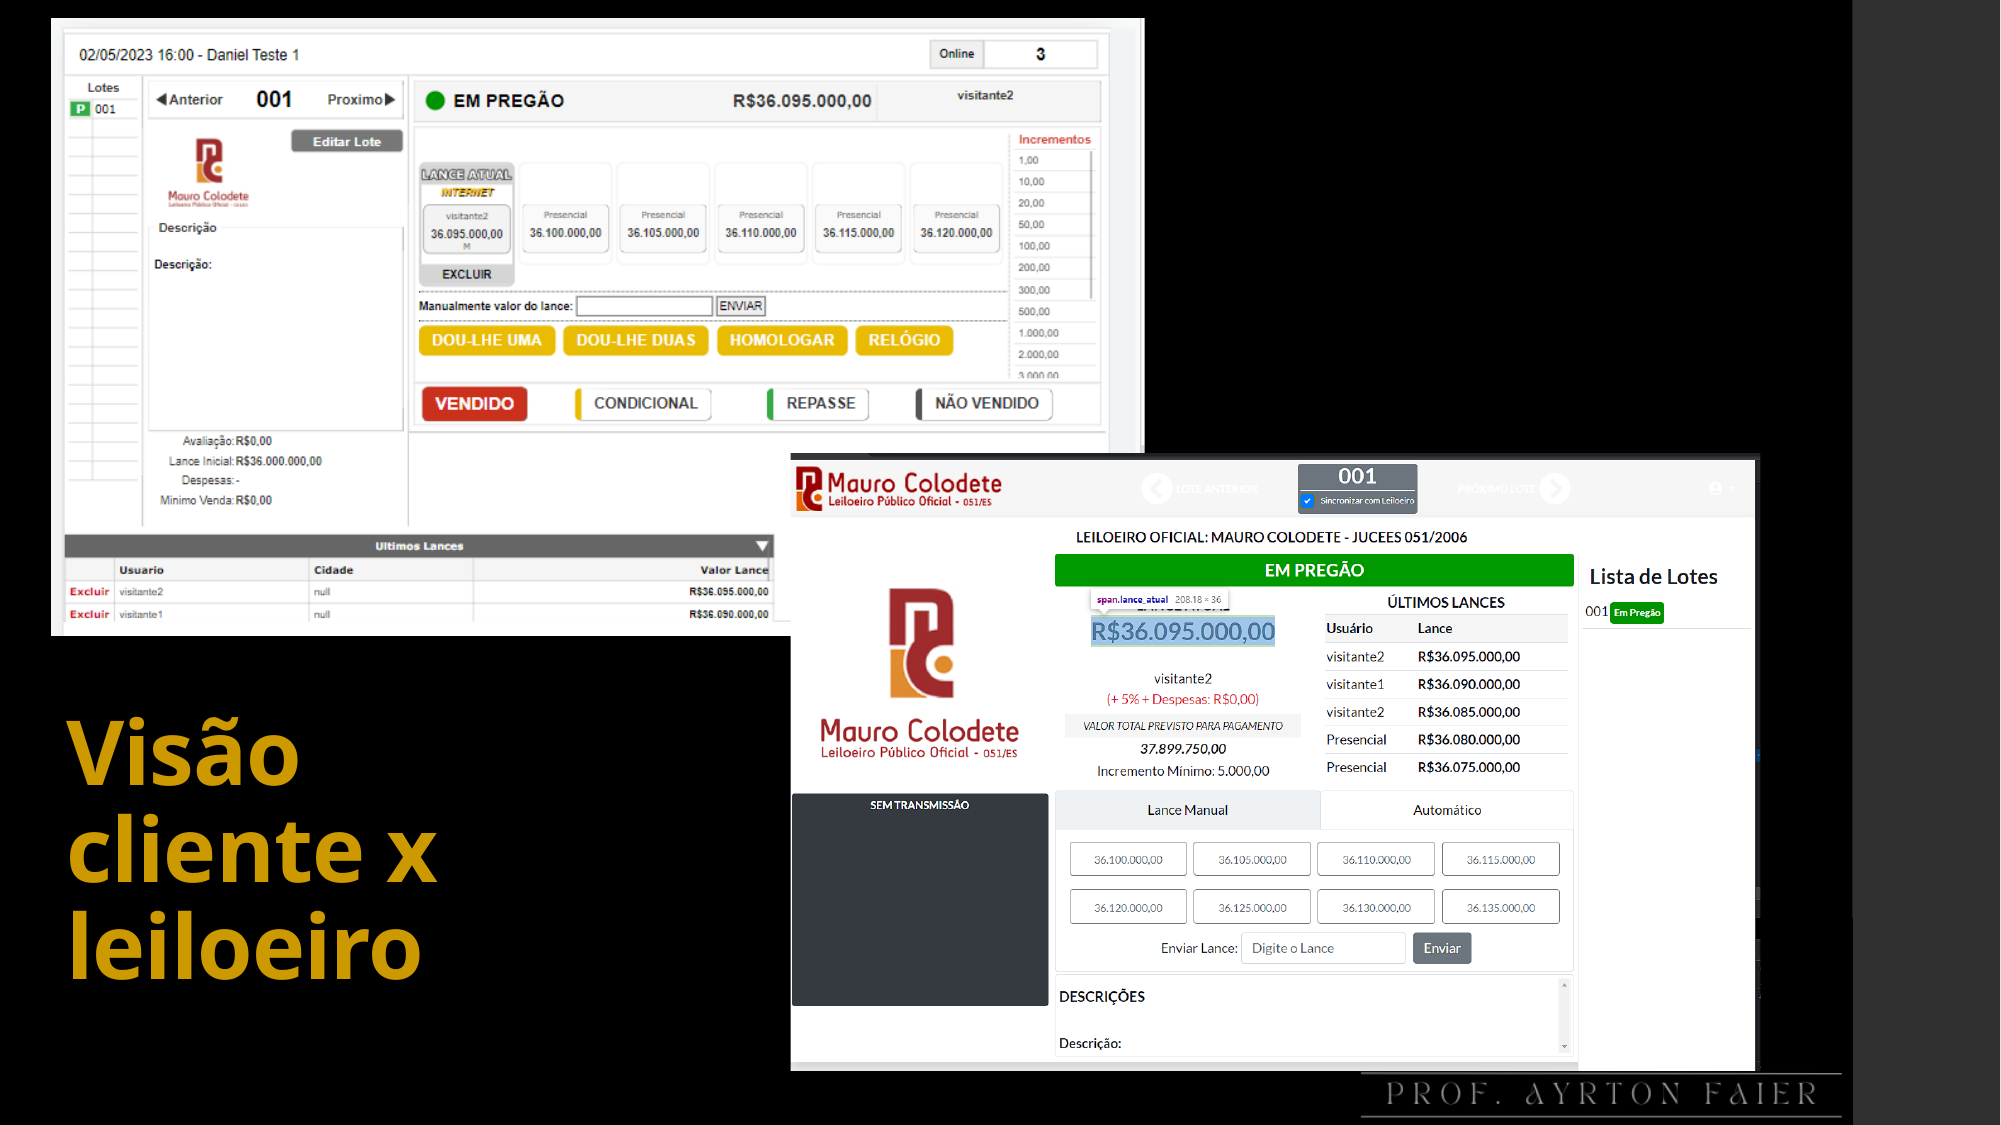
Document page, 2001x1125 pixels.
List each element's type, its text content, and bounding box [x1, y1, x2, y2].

picture [50, 18, 1853, 1125]
title Visão cliente x leiloeiro [51, 699, 737, 1007]
